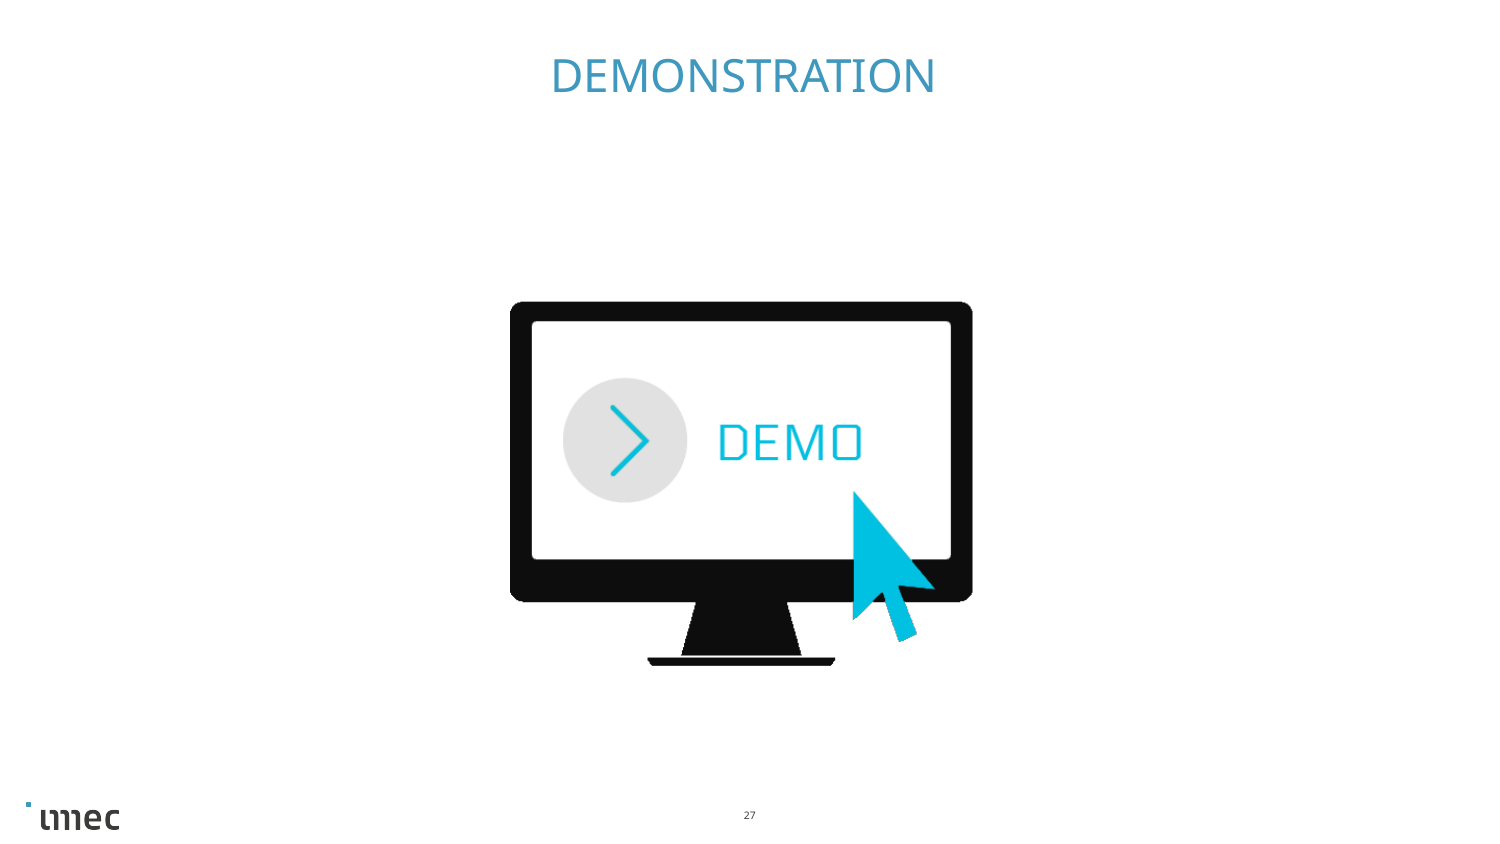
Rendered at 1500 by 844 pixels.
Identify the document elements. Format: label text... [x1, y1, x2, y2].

slide_number 27 [679, 802, 821, 831]
title Demonstration [26, 38, 1463, 110]
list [509, 291, 979, 667]
picture [26, 802, 119, 830]
